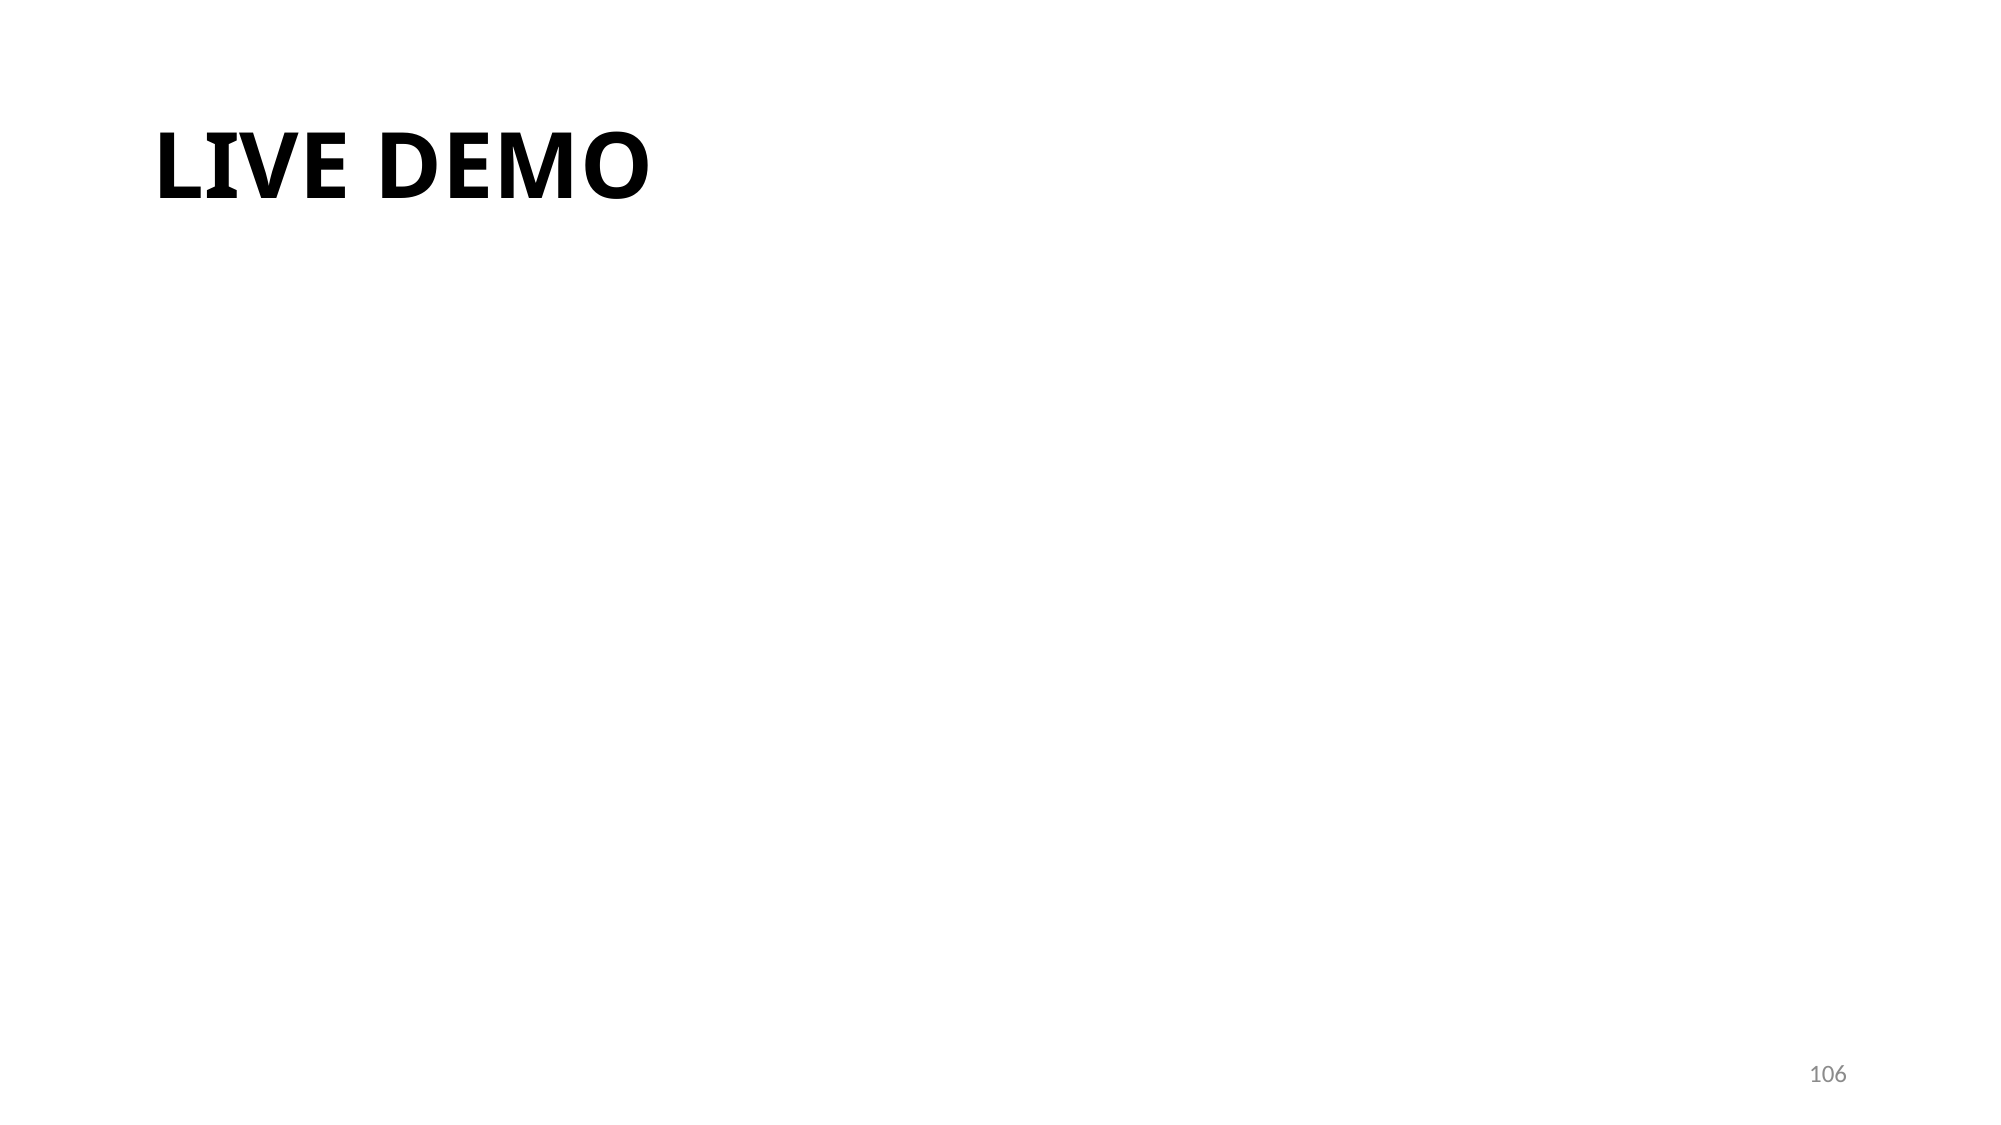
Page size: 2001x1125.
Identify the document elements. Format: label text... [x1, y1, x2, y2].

slide_number 106 [1412, 1042, 1863, 1103]
title LIVE DEMO [137, 59, 1863, 278]
